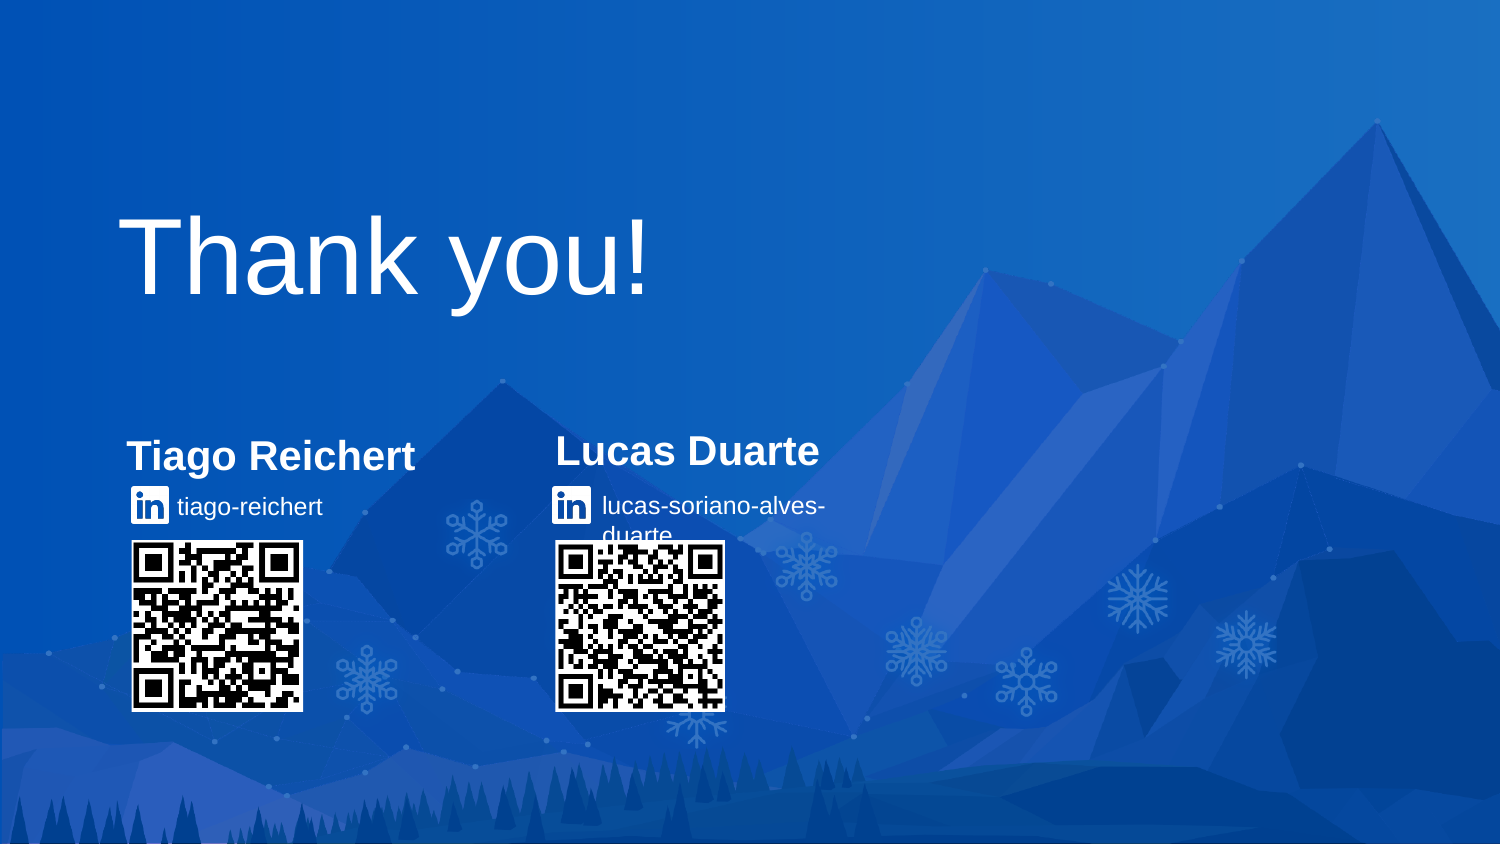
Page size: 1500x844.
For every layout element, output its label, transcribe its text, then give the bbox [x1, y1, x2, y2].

text_box Lucas Duarte [555, 422, 1163, 483]
picture [131, 540, 304, 712]
title Thank you! [102, 83, 1500, 420]
text_box Tiago Reichert [111, 421, 719, 483]
text_box lucas-soriano-alves-duarte [587, 482, 911, 558]
picture [555, 540, 726, 712]
picture [552, 485, 591, 524]
picture [131, 485, 170, 524]
text_box tiago-reichert [162, 482, 364, 528]
